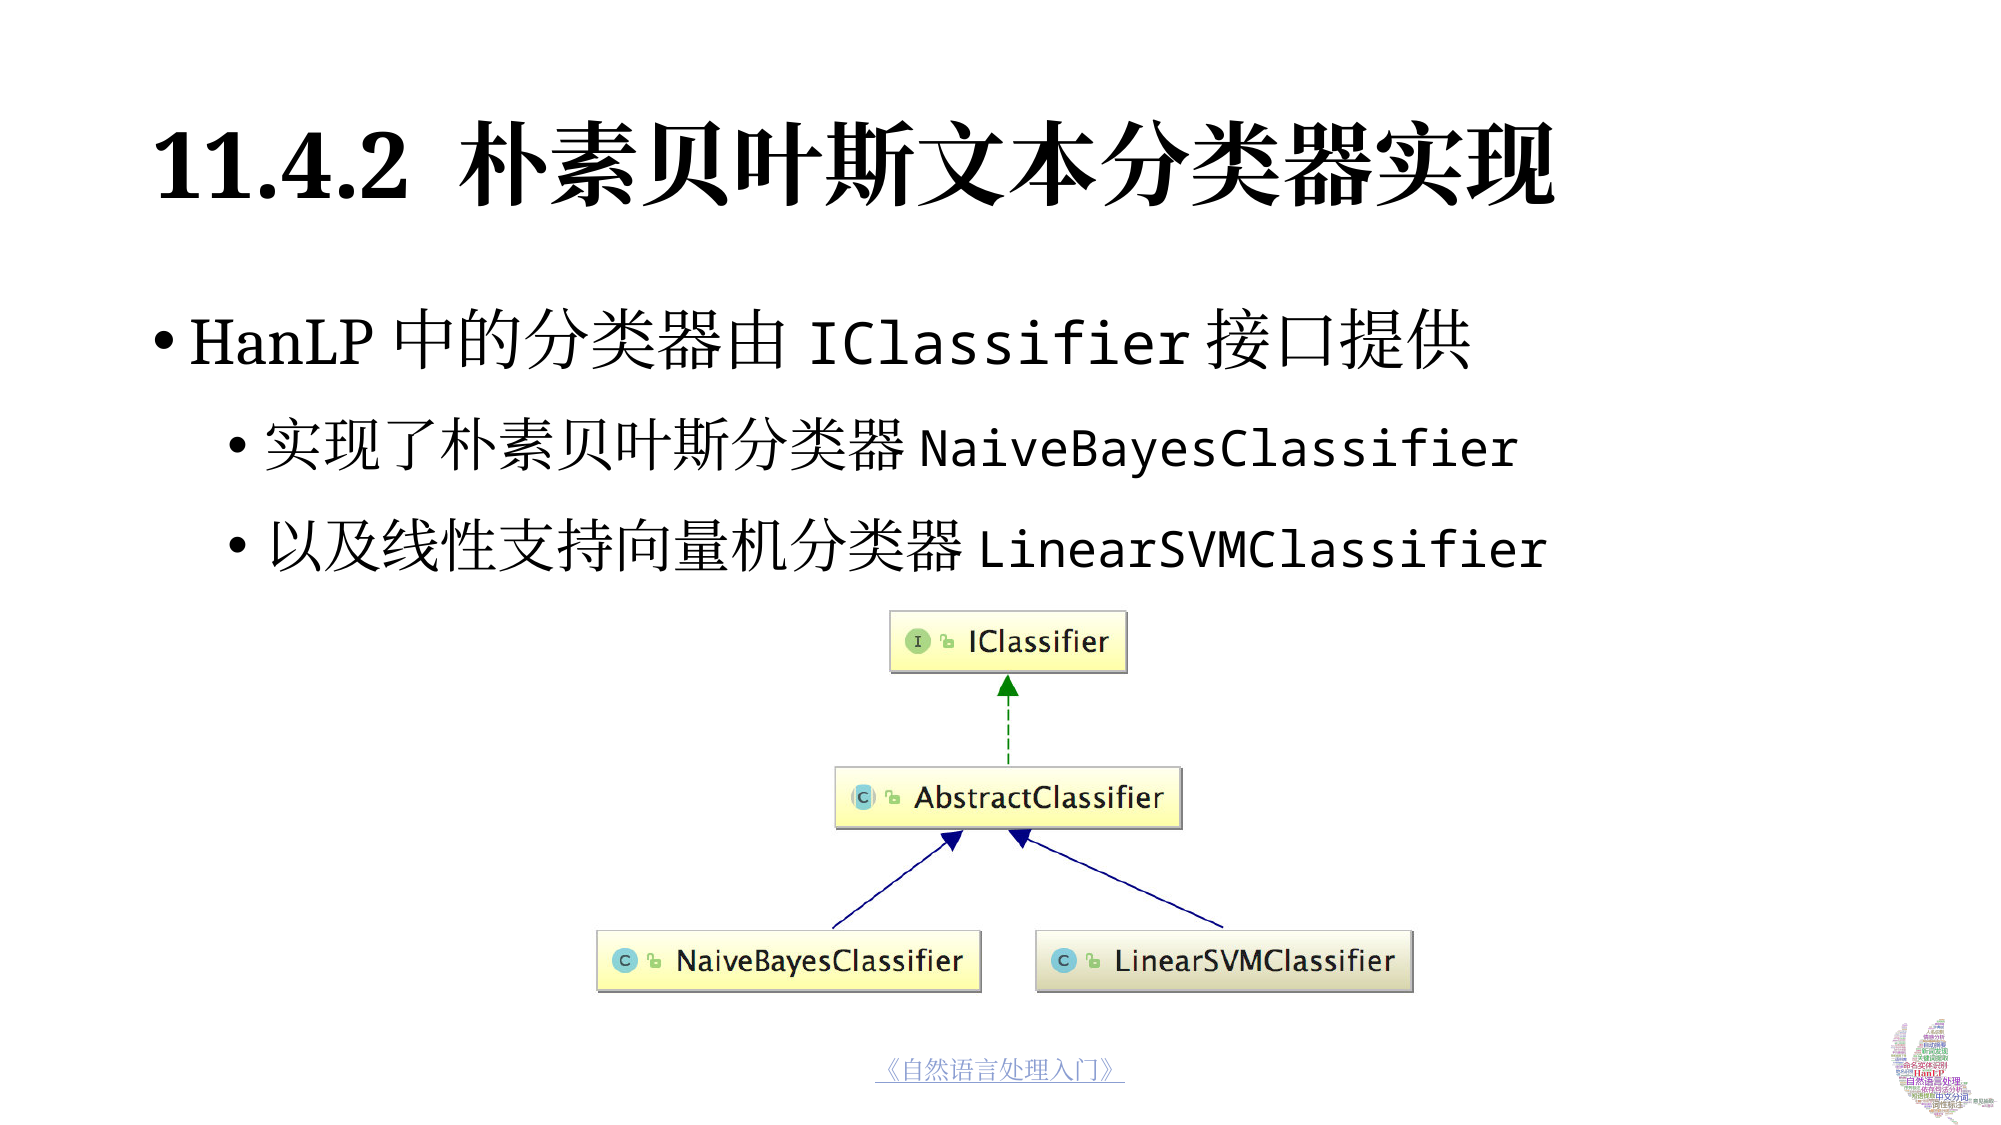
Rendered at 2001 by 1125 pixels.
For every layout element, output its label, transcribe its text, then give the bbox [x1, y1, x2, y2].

footer 《自然语言处理入门》 [662, 1042, 1338, 1103]
title 11.4.2 朴素贝叶斯文本分类器实现 [137, 59, 1863, 278]
picture [562, 589, 1438, 1028]
picture [1888, 1016, 2000, 1125]
list HanLP中的分类器由IClassifier接口提供 实现了朴素贝叶斯分类器NaiveBayesClassifier 以及线性支持向量机分类器LinearSVMClassifier [137, 299, 1863, 1014]
